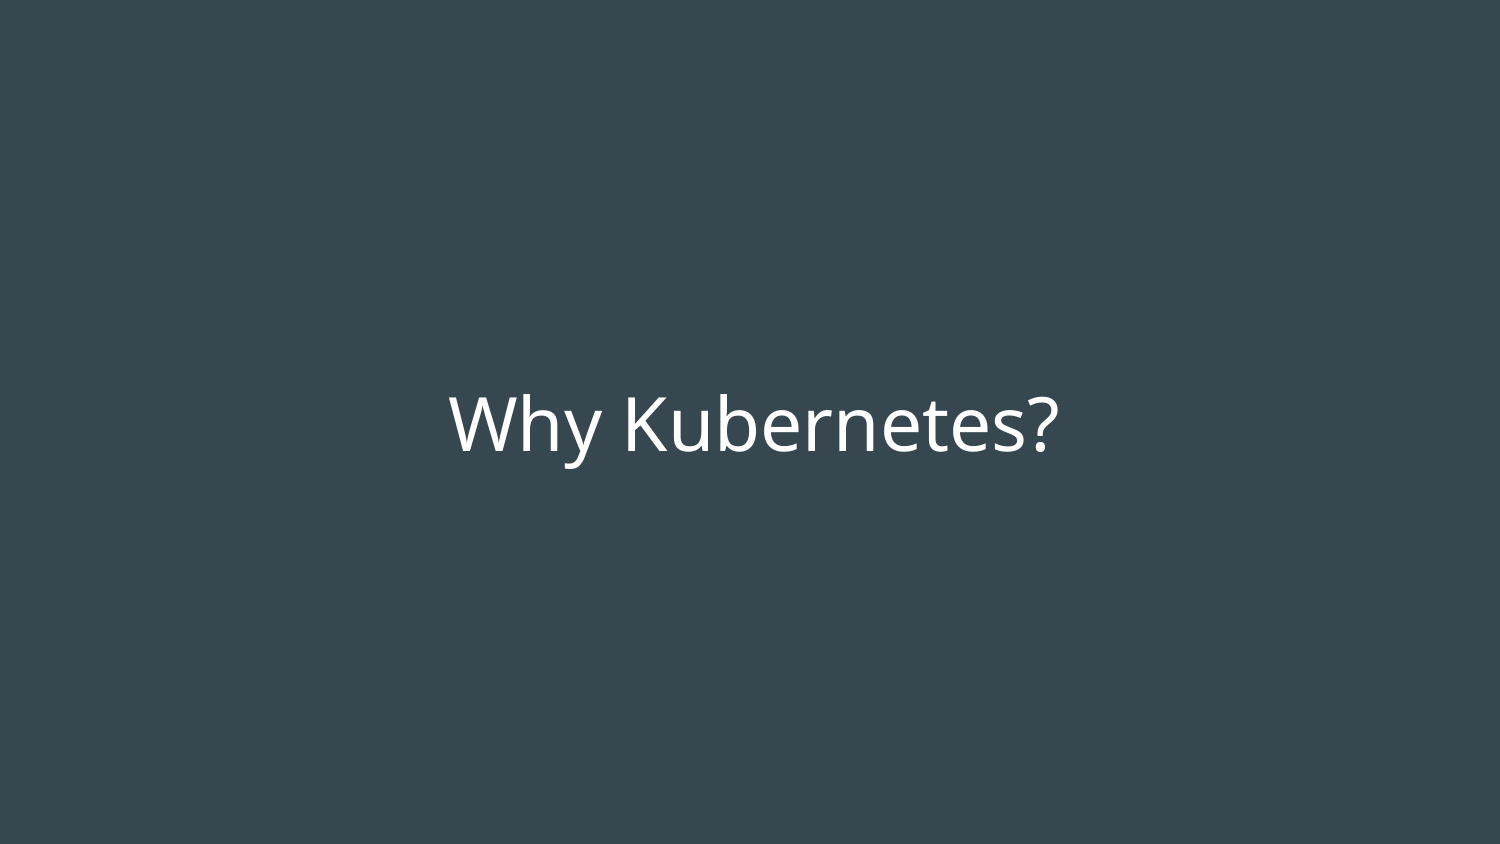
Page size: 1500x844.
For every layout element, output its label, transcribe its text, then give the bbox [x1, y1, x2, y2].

title Why Kubernetes? [110, 351, 1399, 493]
